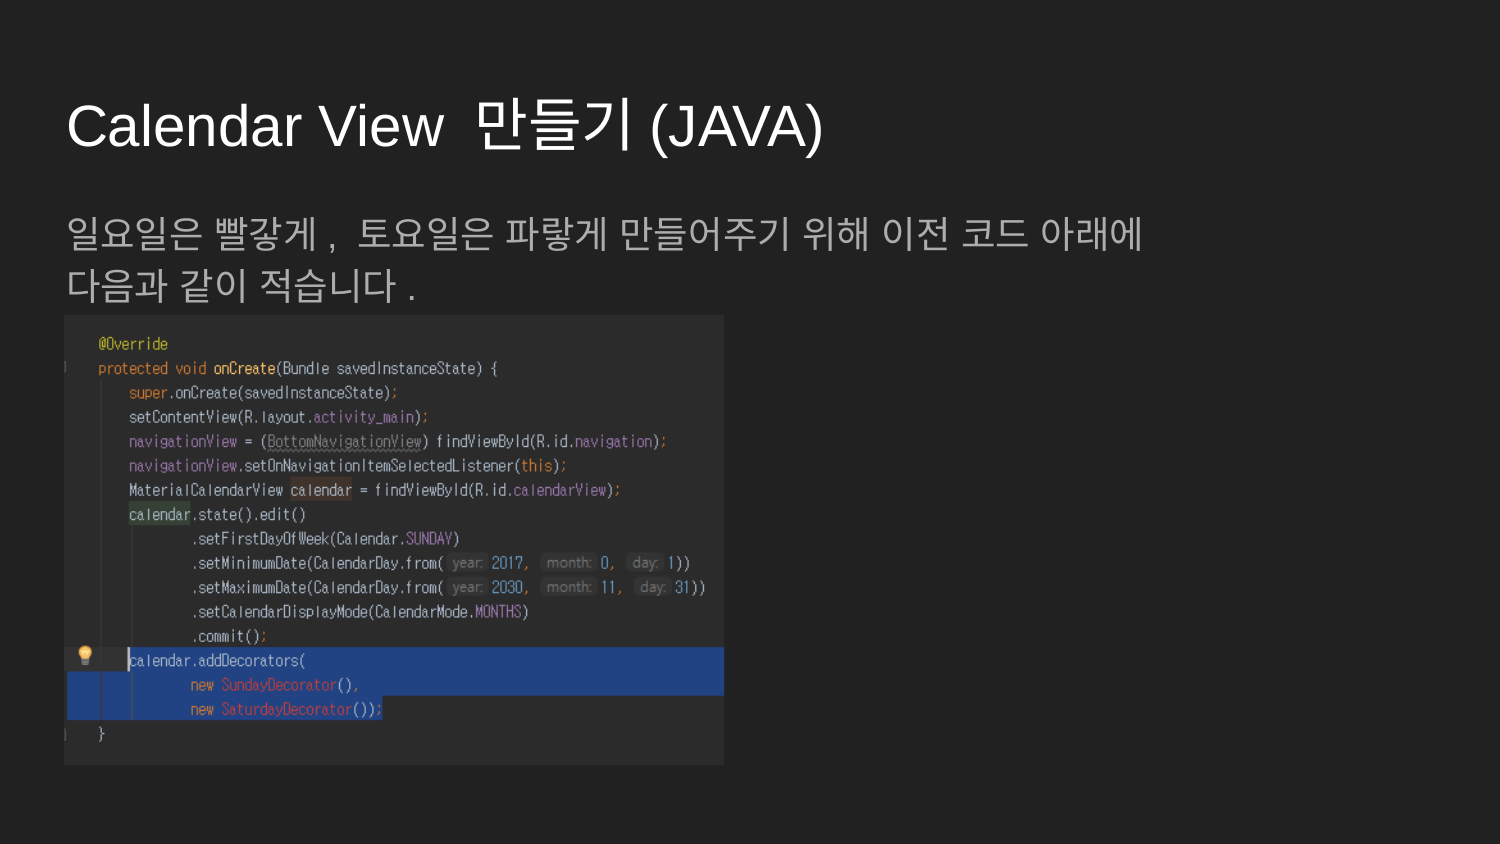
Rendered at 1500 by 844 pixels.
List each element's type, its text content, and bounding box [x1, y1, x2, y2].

picture [63, 314, 725, 765]
title Calendar View 만들기(JAVA) [51, 72, 1449, 167]
list 일요일은 빨갛게, 토요일은 파랗게 만들어주기 위해 이전 코드 아래에 다음과 같이 적습니다. [51, 189, 1449, 750]
